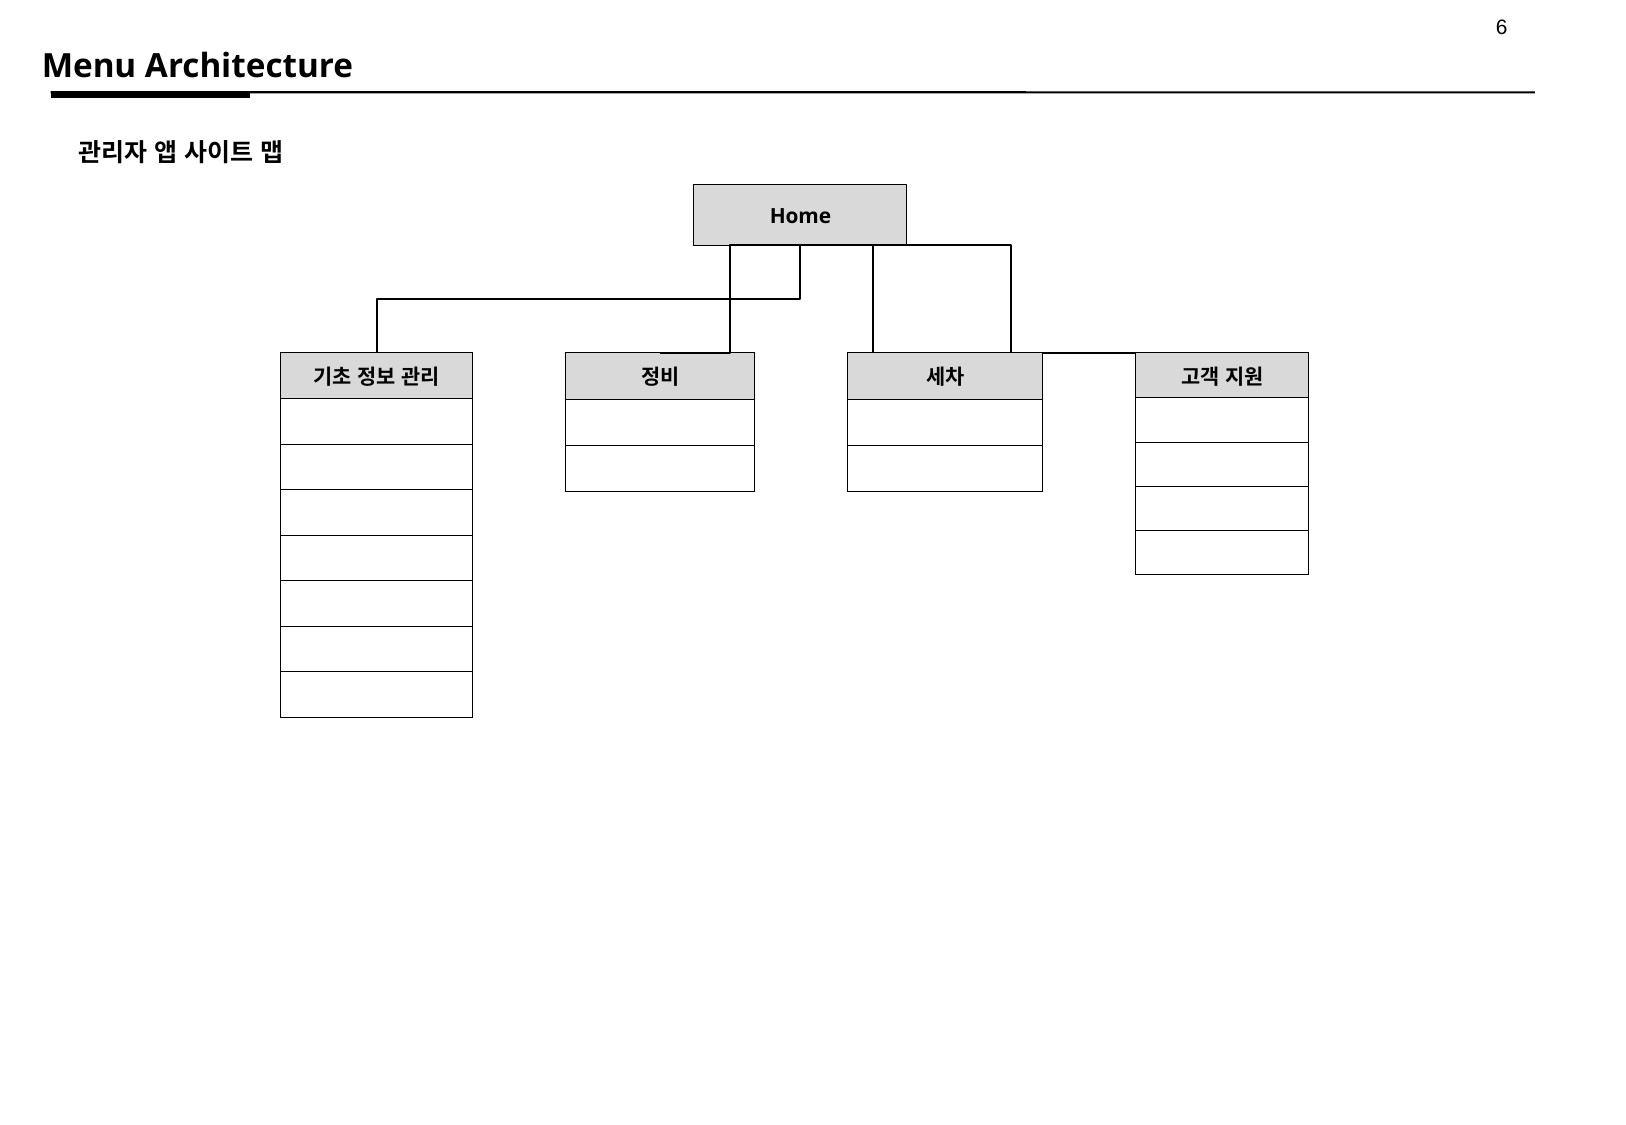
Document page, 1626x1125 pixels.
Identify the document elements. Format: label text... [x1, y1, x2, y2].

table_cell [1136, 398, 1308, 442]
table_cell [281, 627, 472, 671]
text_box Menu A​rchitecture [27, 37, 729, 92]
table_header 정비 [647, 353, 754, 399]
table_cell [281, 399, 472, 444]
table_cell [1136, 443, 1308, 486]
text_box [818, 226, 927, 372]
table_cell [647, 400, 754, 445]
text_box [676, 228, 785, 370]
text_box Home [692, 182, 909, 244]
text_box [534, 86, 643, 512]
table_cell [281, 445, 472, 489]
table_header 기초 정보 관리 [281, 353, 472, 398]
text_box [957, 87, 1066, 511]
table_cell [848, 446, 952, 491]
table_cell [647, 446, 754, 491]
table_cell [1136, 531, 1308, 574]
table_cell [281, 581, 472, 626]
table_cell [281, 672, 472, 717]
table_cell [281, 490, 472, 535]
text_box 관리자 앱 사이트 맵 [63, 128, 306, 174]
table_cell [281, 536, 472, 580]
table_cell [848, 400, 952, 445]
table_header 고객 지원 [1136, 353, 1308, 397]
table_header 세차 [848, 353, 952, 399]
table_cell [1136, 487, 1308, 530]
